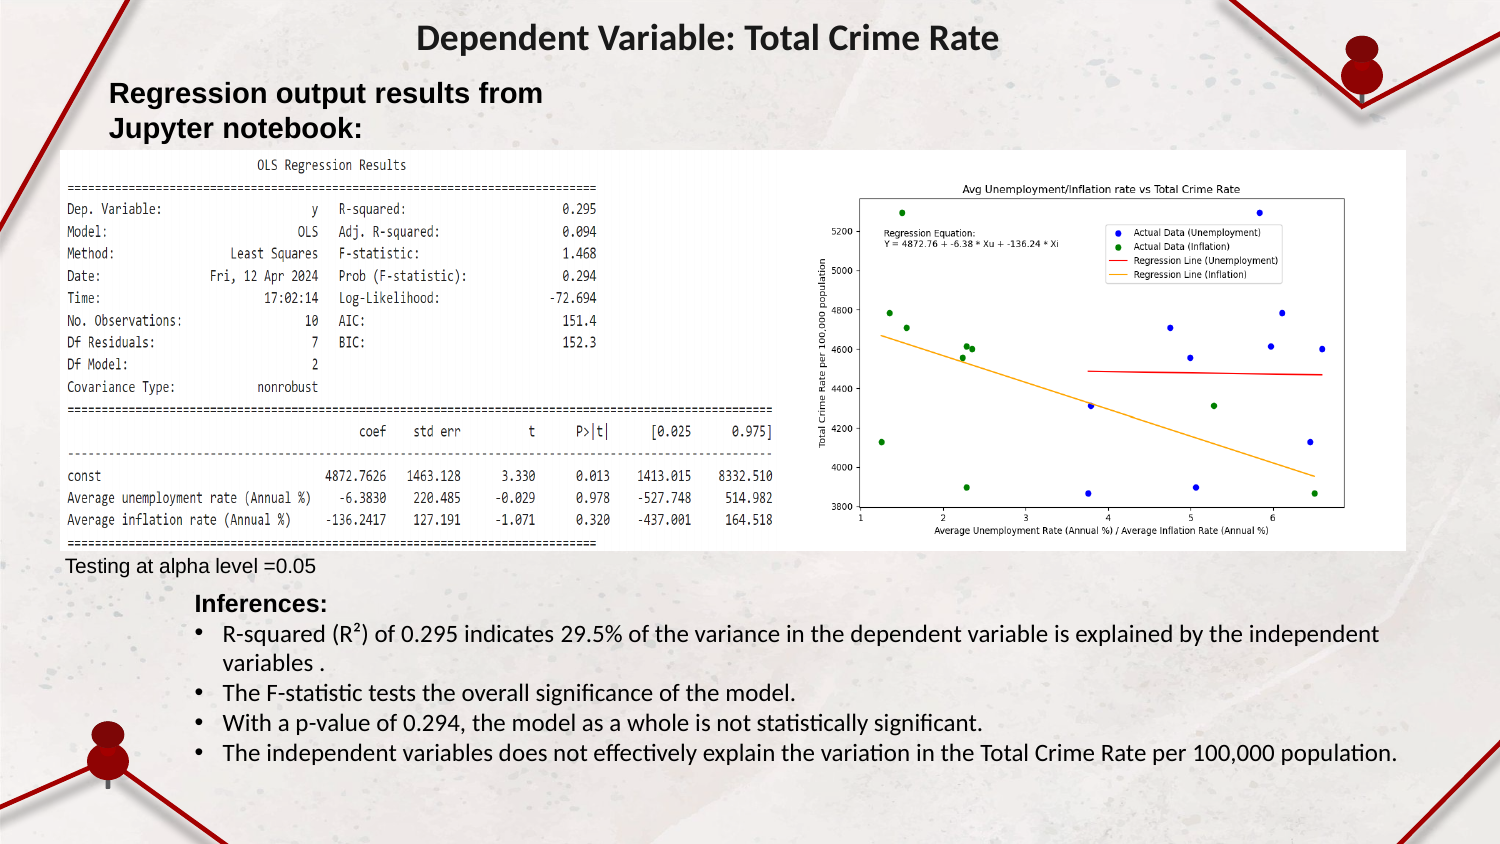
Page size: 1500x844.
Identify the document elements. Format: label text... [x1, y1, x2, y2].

text_box Regression output results from Jupyter notebook: [94, 67, 629, 148]
title Dependent Variable: Total Crime Rate [190, 4, 1016, 74]
text_box Testing at alpha level =0.05 [50, 544, 509, 585]
picture [59, 150, 1407, 552]
text_box Inferences: R-squared (R²) of 0.295 indicates 29.5% of the variance in the dependent variable is explained by the independent variables . The F-statistic tests the overall significance of the model. With a p-value of 0.294, the model as a whole is not statistically significant. The independent variables does not effectively explain the variation in the Total Crime Rate per 100,000 population. [179, 579, 1455, 804]
